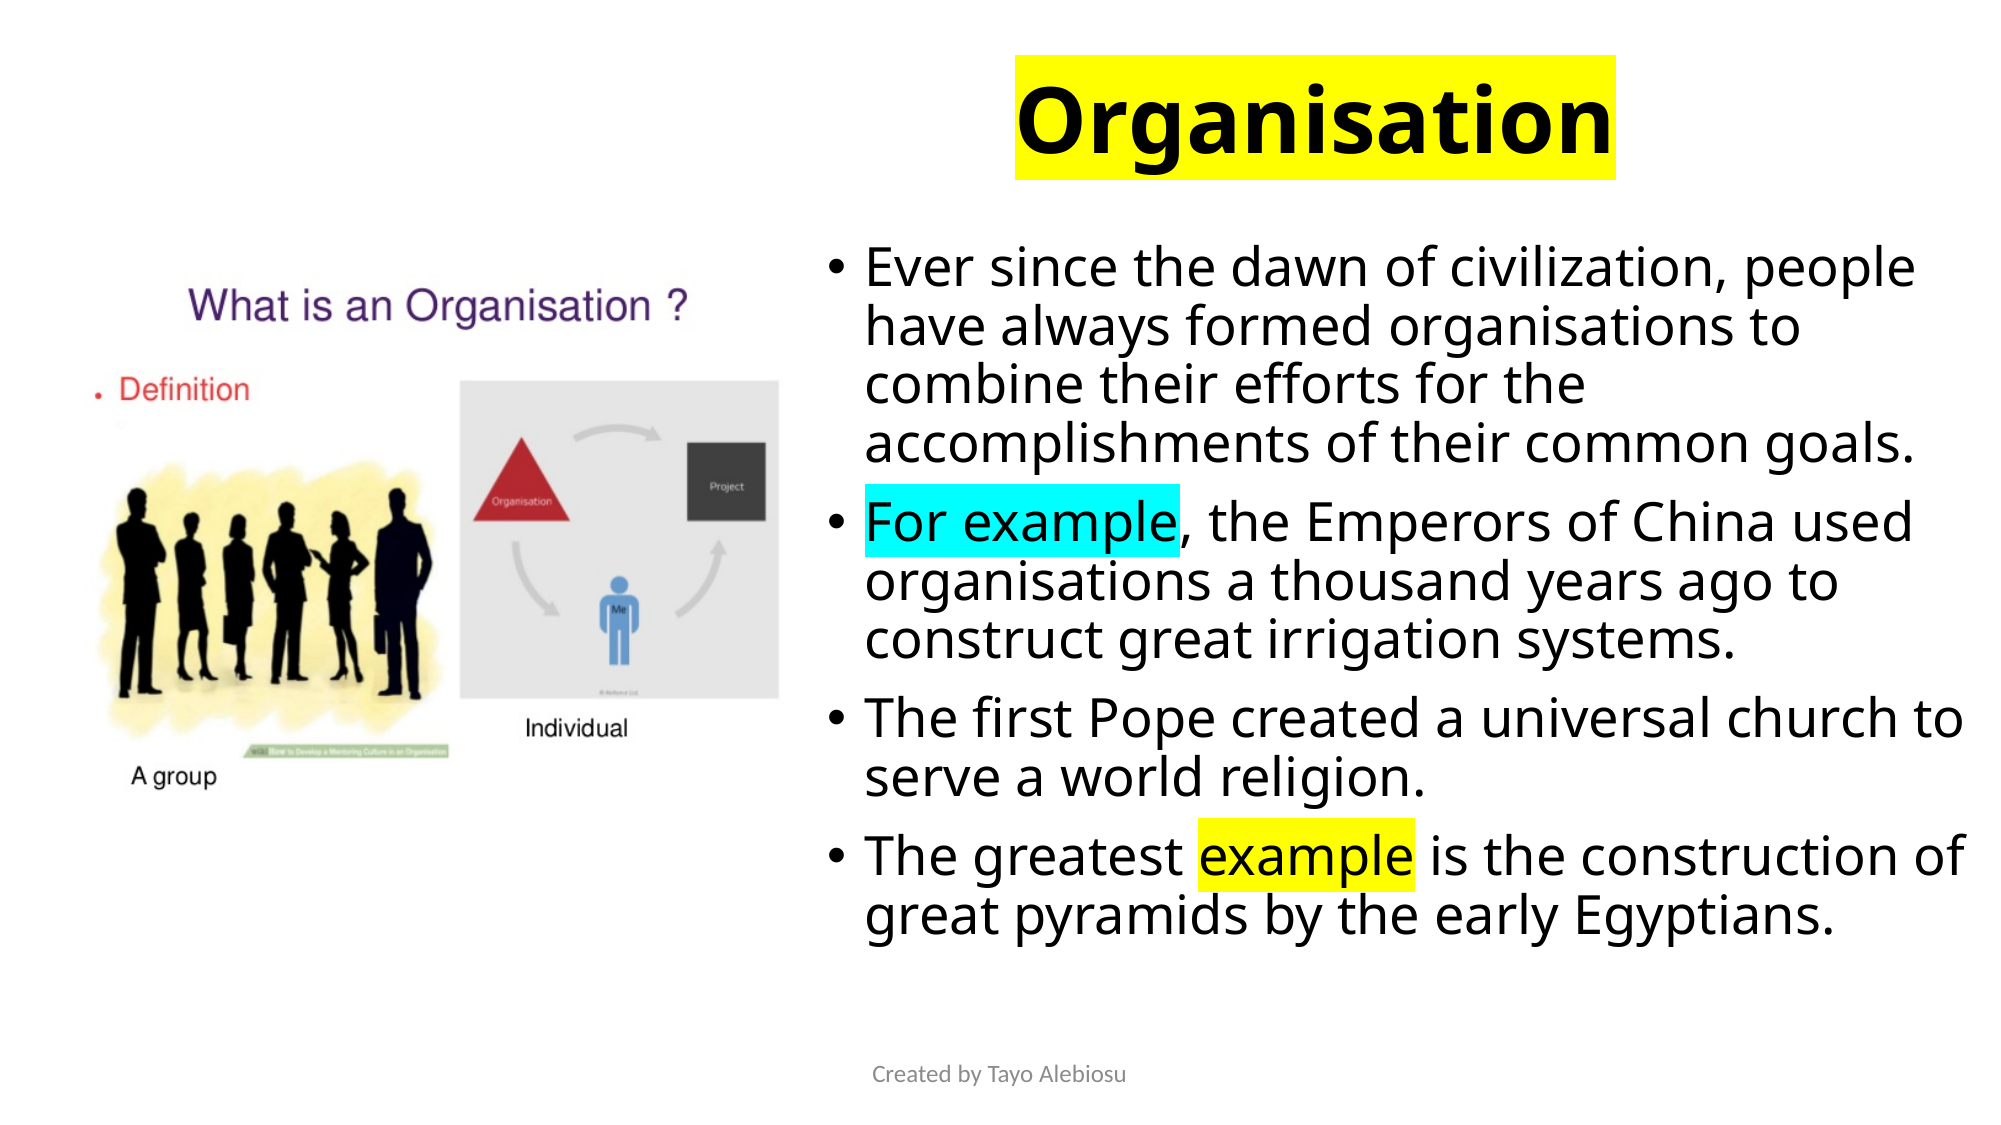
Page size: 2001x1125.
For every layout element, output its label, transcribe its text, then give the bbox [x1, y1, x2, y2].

list Ever since the dawn of civilization, people have always formed organisations to combine their efforts for the accomplishments of their common goals. For example, the Emperors of China used organisations a thousand years ago to construct great irrigation systems. The first Pope created a universal church to serve a world religion. The greatest example is the construction of great pyramids by the early Egyptians. [812, 232, 1985, 1014]
text_box Organisation [999, 14, 1896, 232]
picture [46, 232, 831, 820]
footer Created by Tayo Alebiosu [662, 1042, 1338, 1103]
